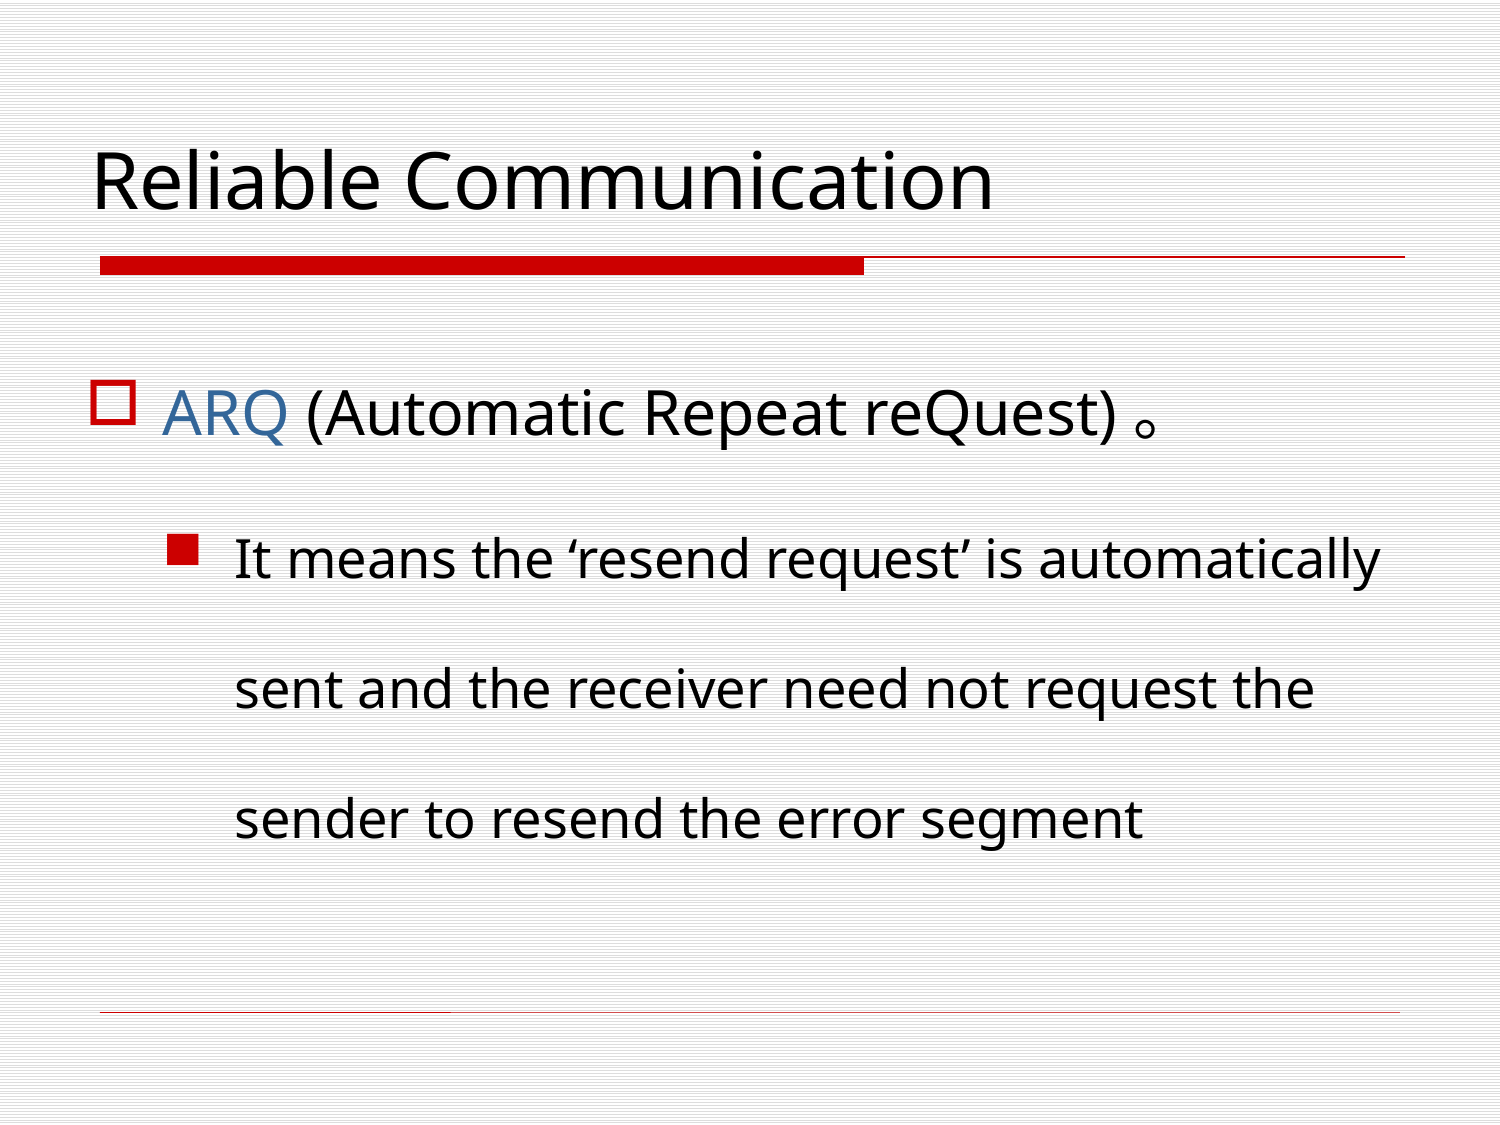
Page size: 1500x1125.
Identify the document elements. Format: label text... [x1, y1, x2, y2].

title Reliable Communication [75, 45, 1367, 233]
list ARQ (Automatic Repeat reQuest)。 It means the ‘resend request’ is automatically sent and the receiver need not request the sender to resend the error segment [70, 290, 1500, 1035]
